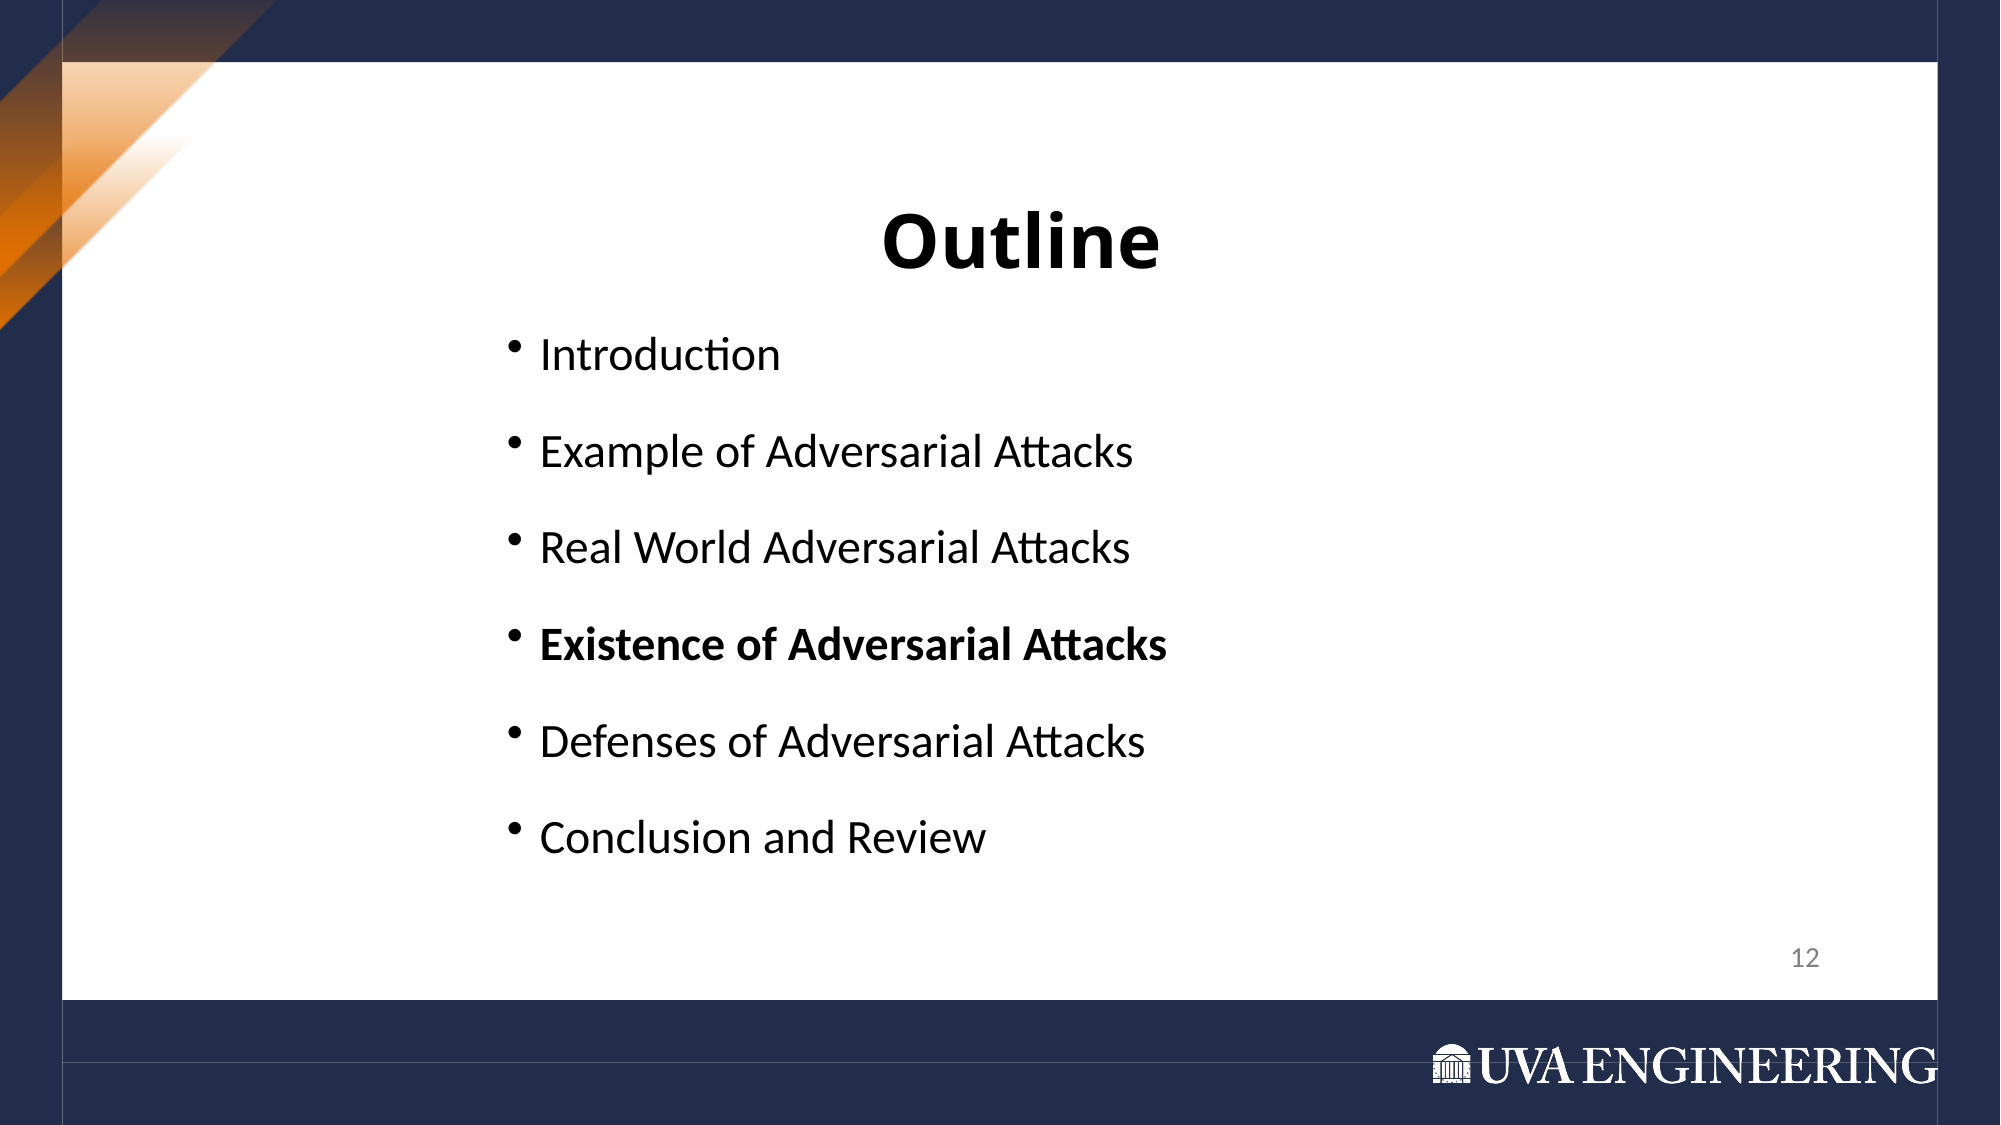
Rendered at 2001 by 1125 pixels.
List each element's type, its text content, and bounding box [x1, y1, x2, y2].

picture [1433, 1044, 1938, 1084]
text_box 12 [1782, 931, 1844, 981]
picture [0, 0, 284, 338]
text_box Outline Introduction Example of Adversarial Attacks Real World Adversarial Attacks Existence of Adversarial Attacks Defenses of Adversarial Attacks Conclusion and Review [494, 91, 1549, 843]
